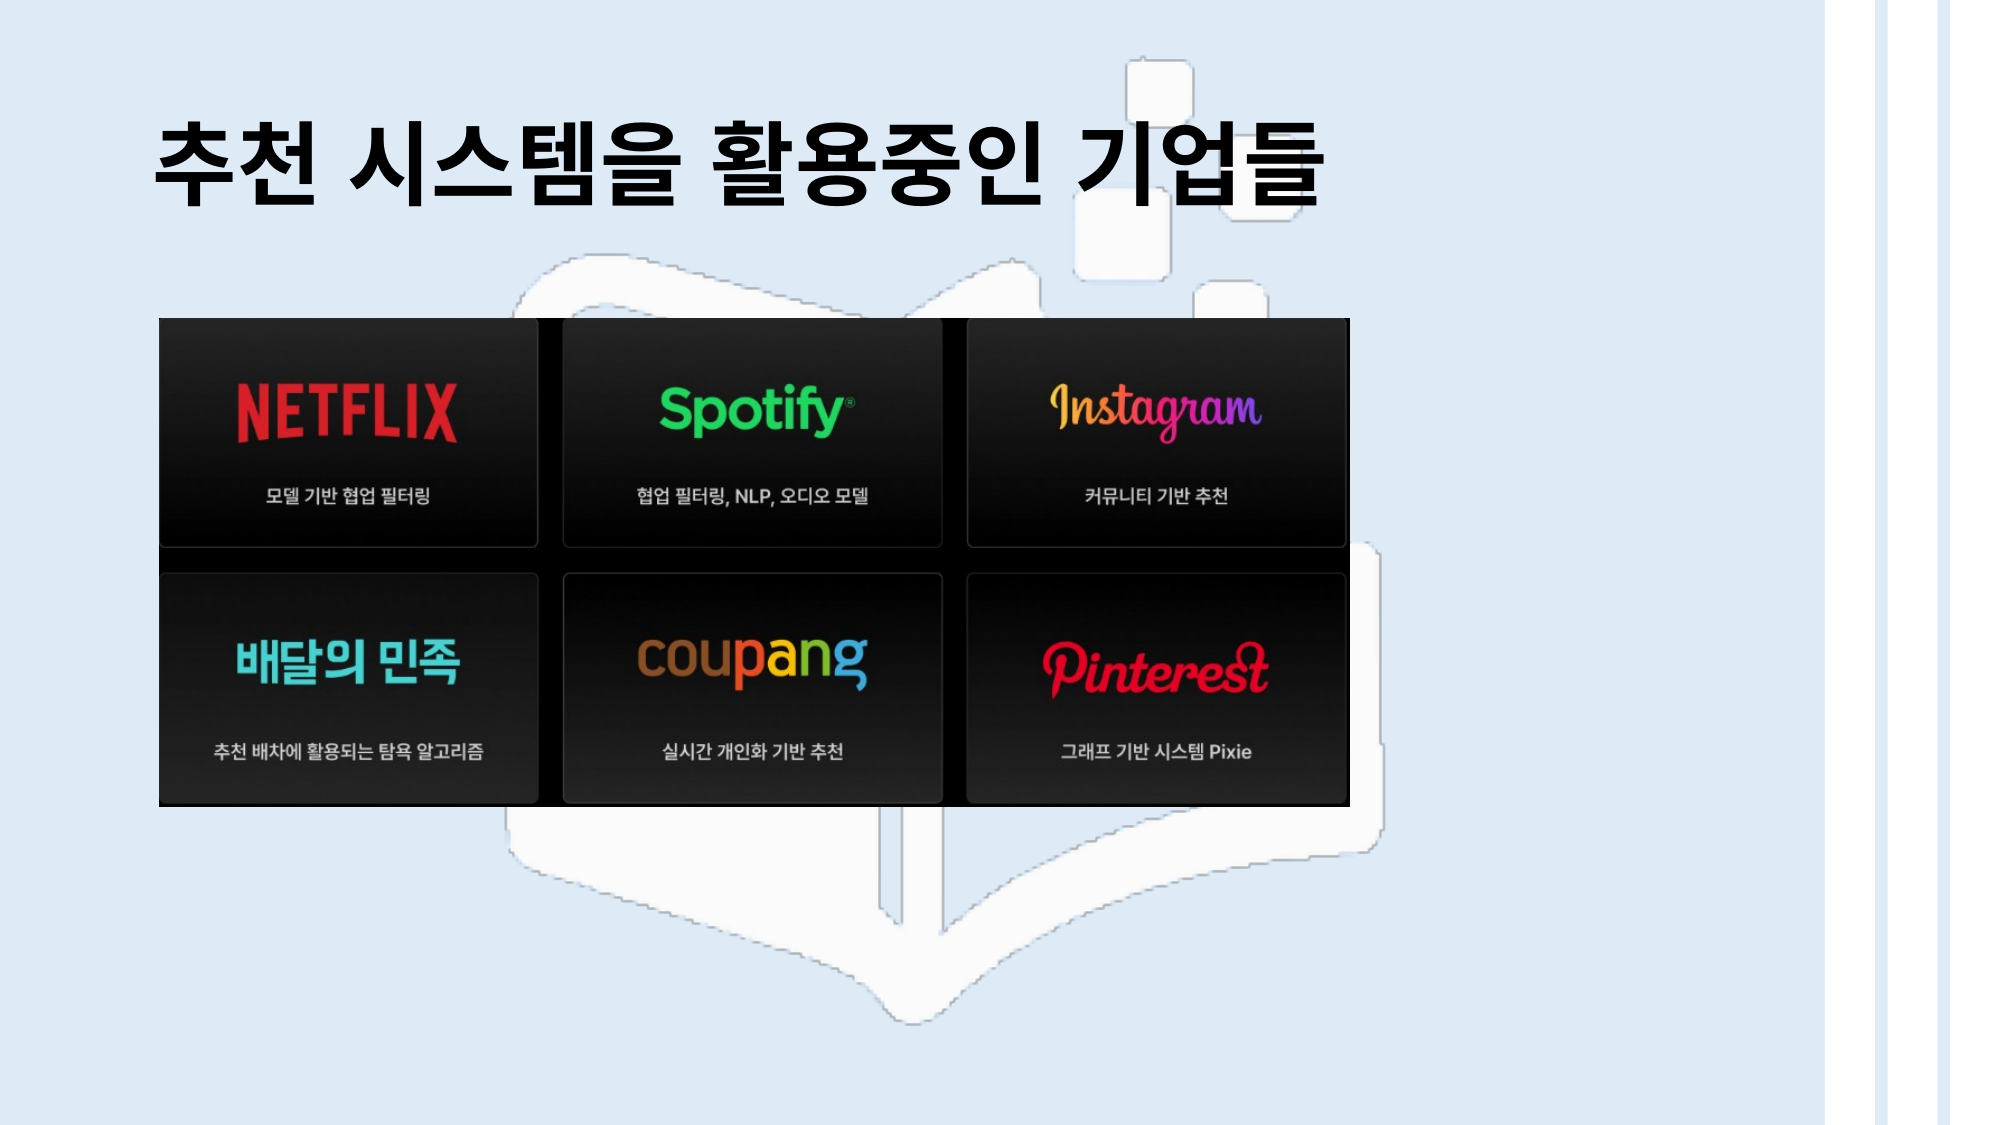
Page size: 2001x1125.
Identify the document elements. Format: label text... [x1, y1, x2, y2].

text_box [369, 0, 2000, 1125]
picture [159, 318, 1350, 807]
title 추천 시스템을 활용중인 기업들 [137, 59, 369, 278]
